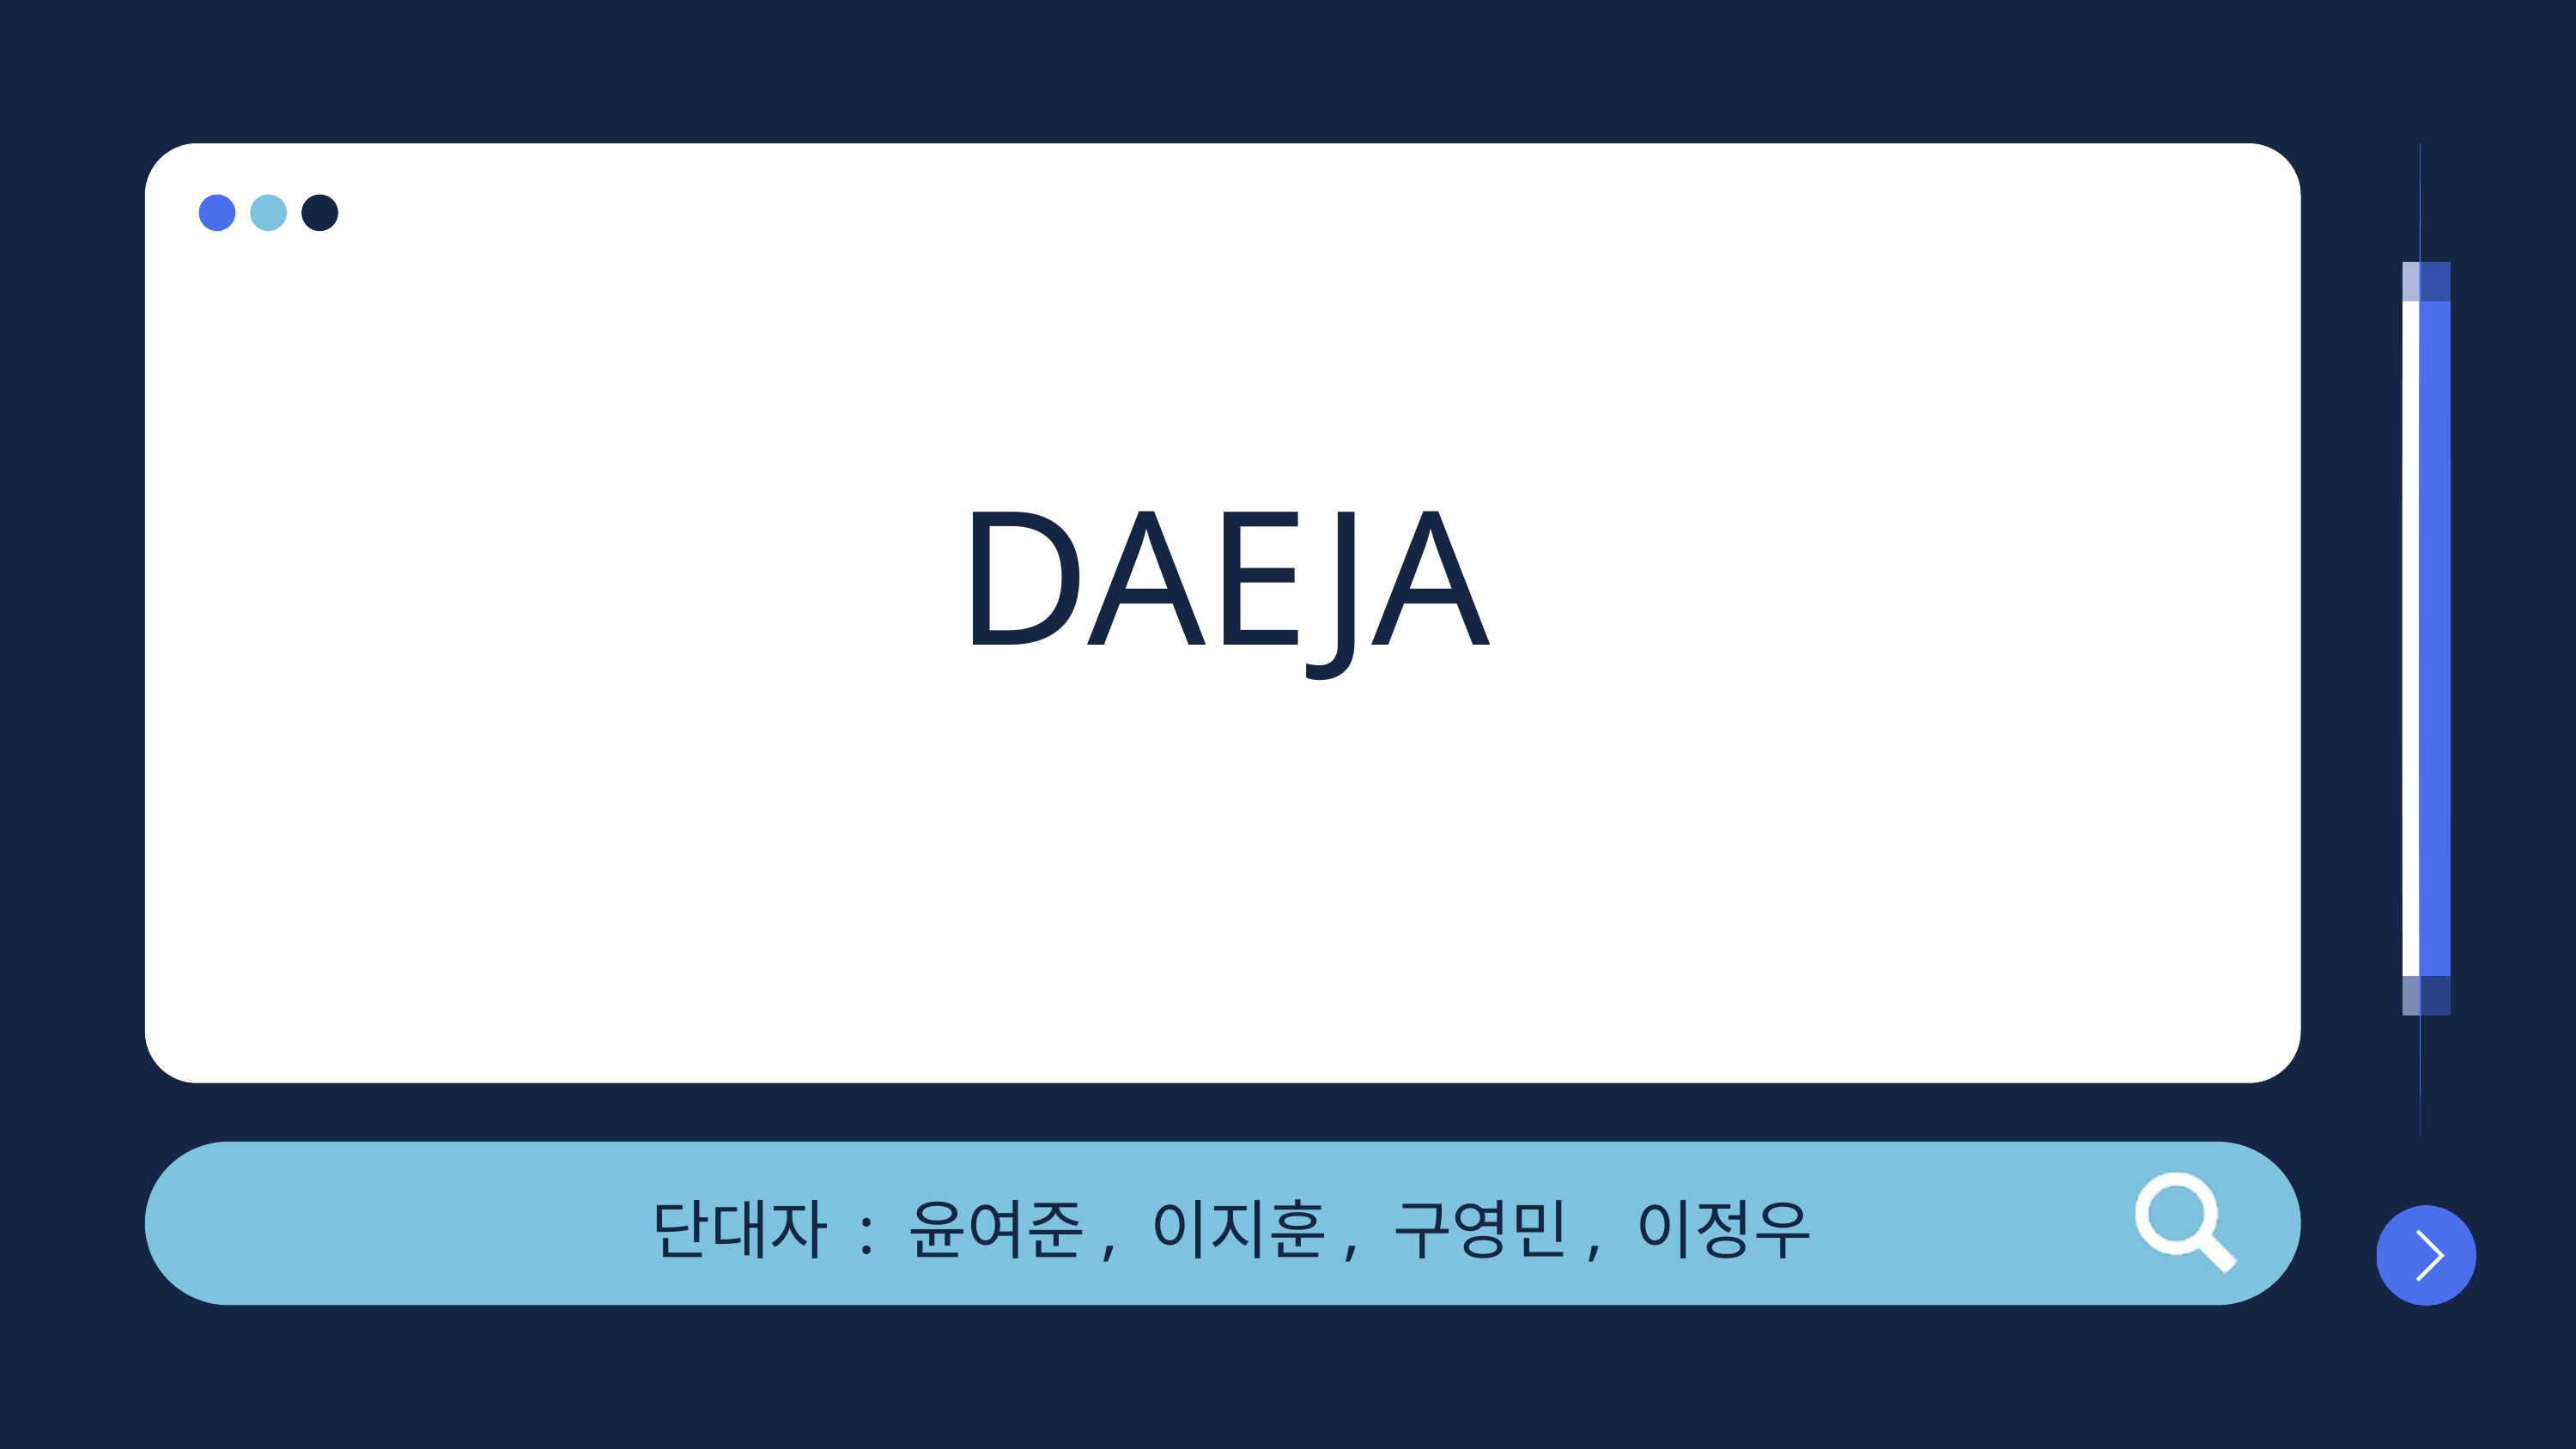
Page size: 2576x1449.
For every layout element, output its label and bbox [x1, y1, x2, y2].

text_box [2402, 143, 2451, 1135]
text_box [144, 1141, 2301, 1306]
text_box [2376, 1205, 2476, 1306]
text_box [144, 142, 2301, 1083]
